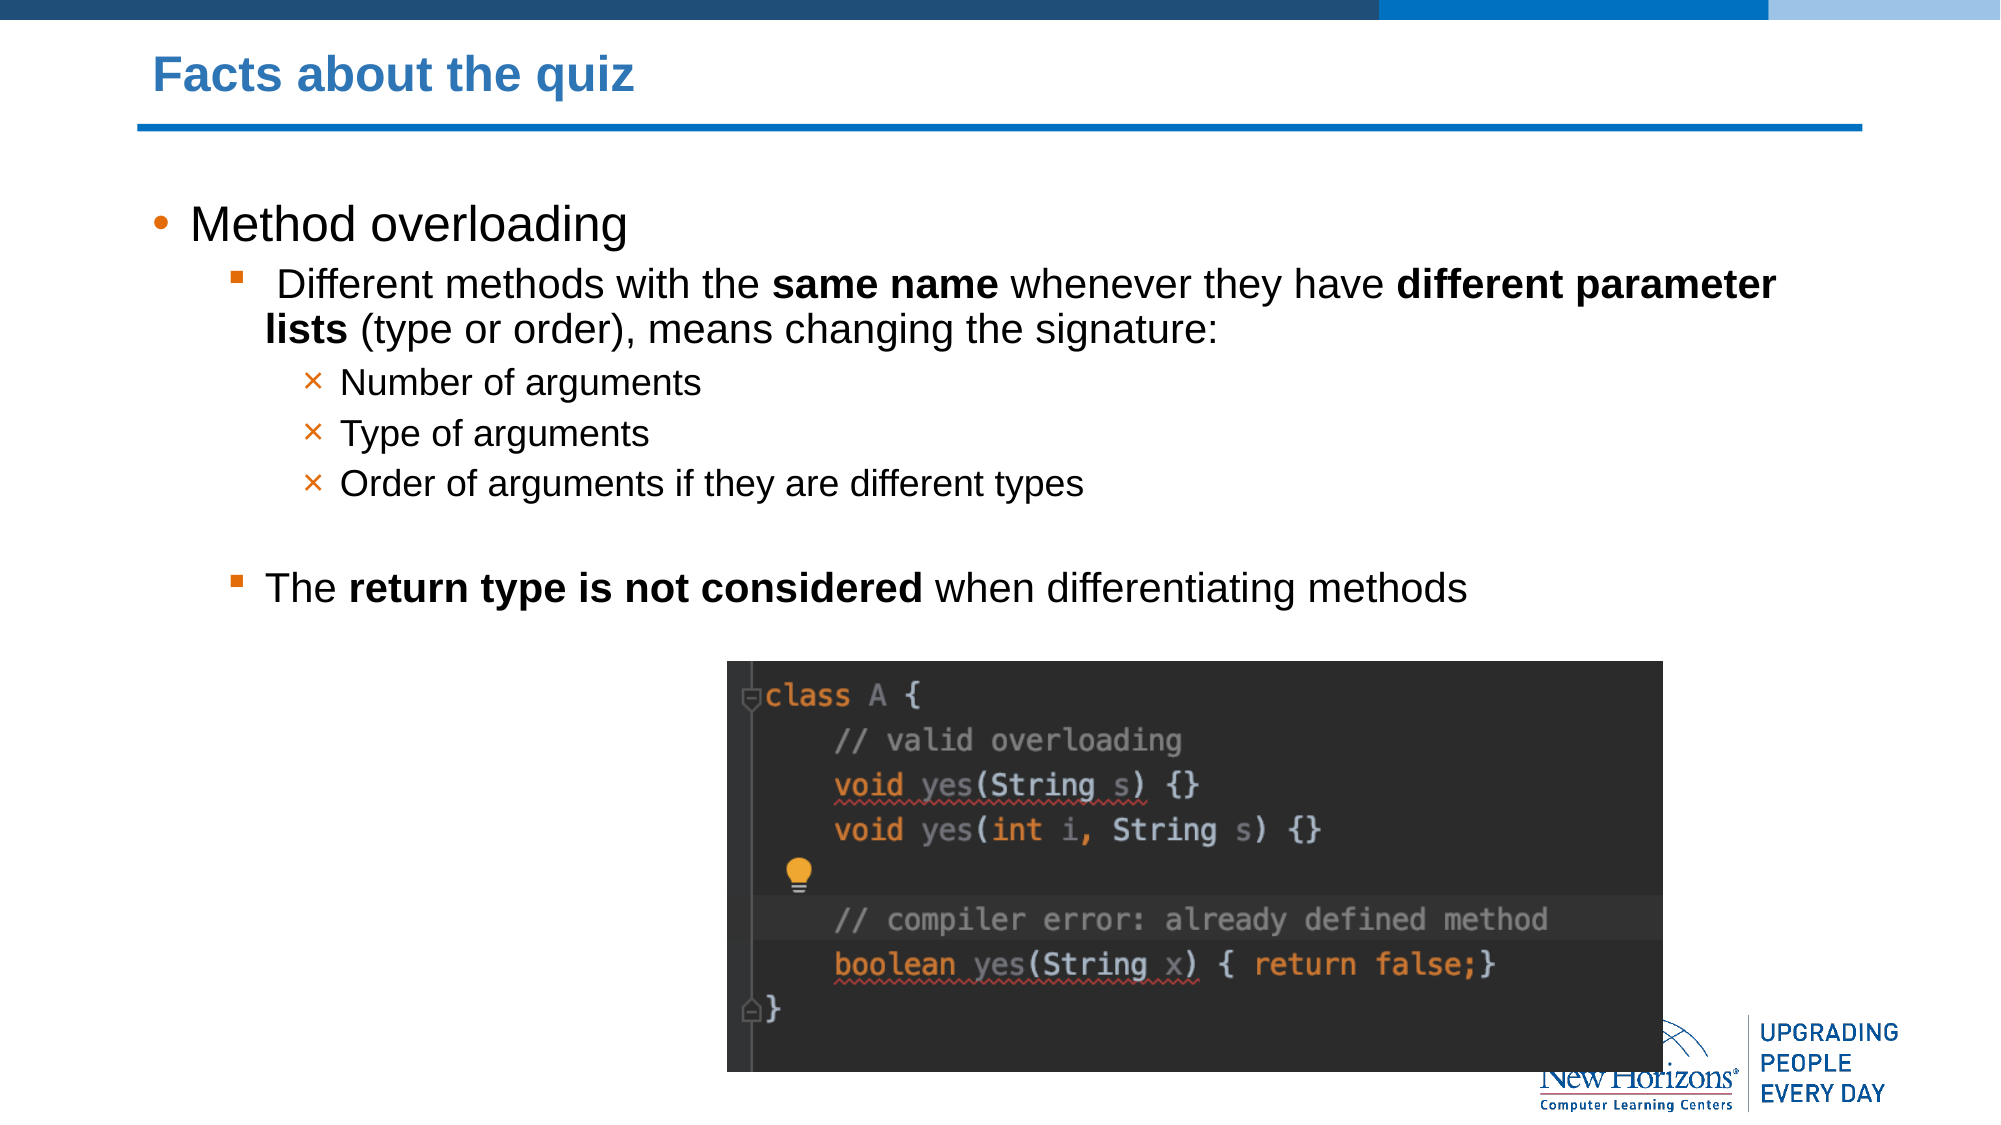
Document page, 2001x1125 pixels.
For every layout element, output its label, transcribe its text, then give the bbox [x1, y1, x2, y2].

title Facts about the quiz [137, 36, 1863, 115]
list Method overloading Different methods with the same name whenever they have different parameter lists (type or order), means changing the signature: Number of arguments Type of arguments Order of arguments if they are different types The return type is not considered when differentiating methods [137, 190, 1863, 1013]
picture [726, 661, 1904, 1114]
